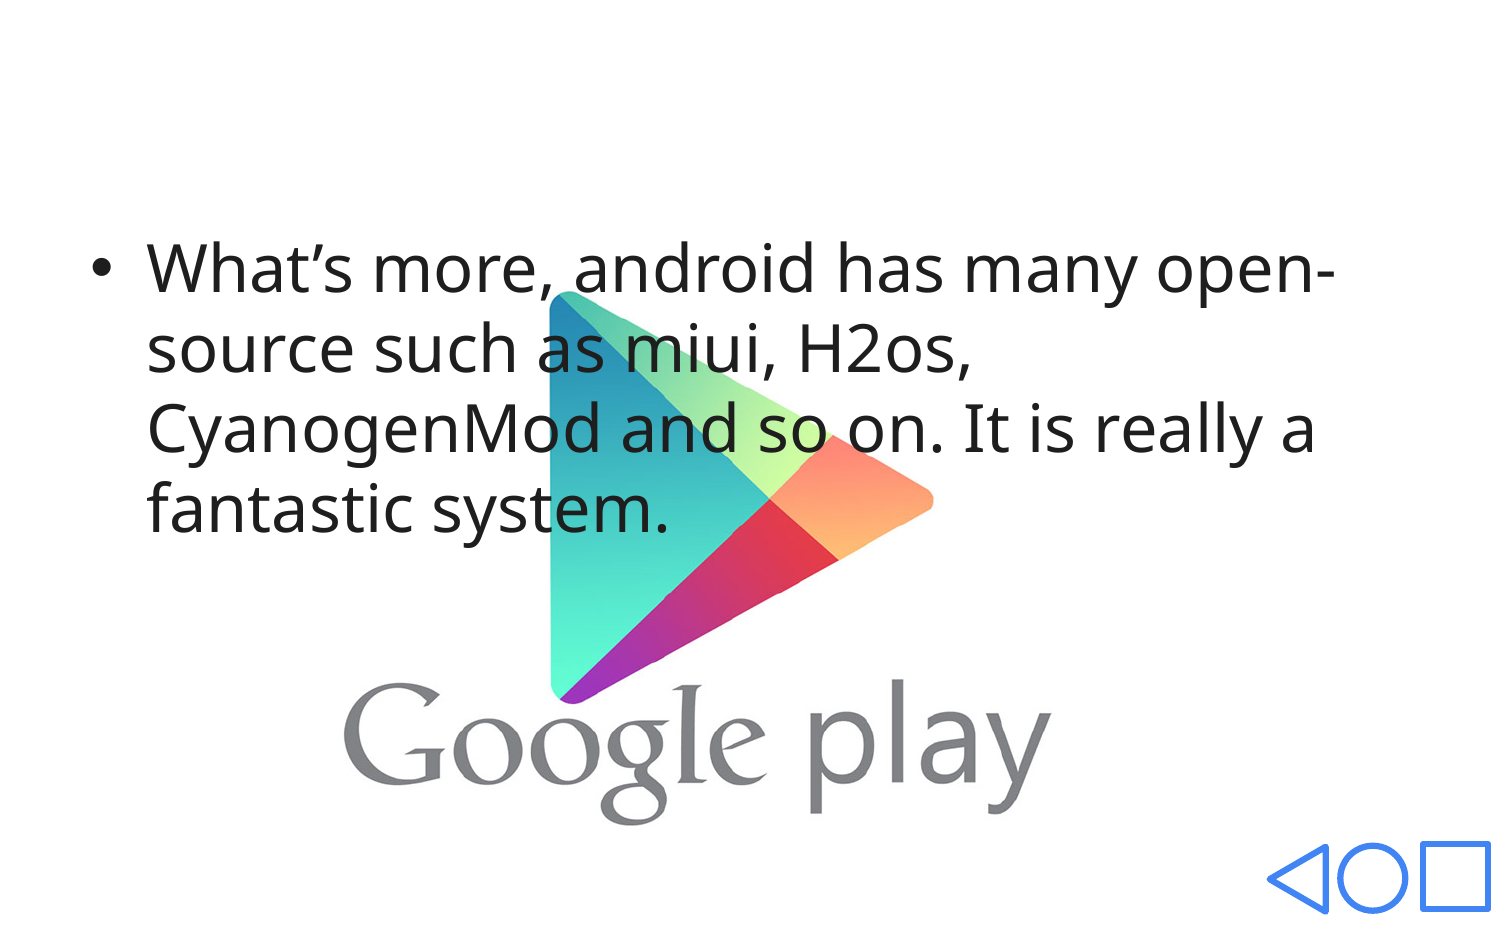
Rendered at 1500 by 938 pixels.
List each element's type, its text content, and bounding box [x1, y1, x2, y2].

text_box [1338, 843, 1408, 913]
text_box [1267, 844, 1328, 914]
list What’s more, android has many open-source such as miui, H2os, CyanogenMod and so on. It is really a fantastic system. [1209, 218, 1425, 838]
text_box [1421, 842, 1490, 911]
picture [194, 181, 1204, 938]
list What’s more, android has many open-source such as miui, H2os, CyanogenMod and so on. It is really a fantastic system. [75, 218, 189, 838]
